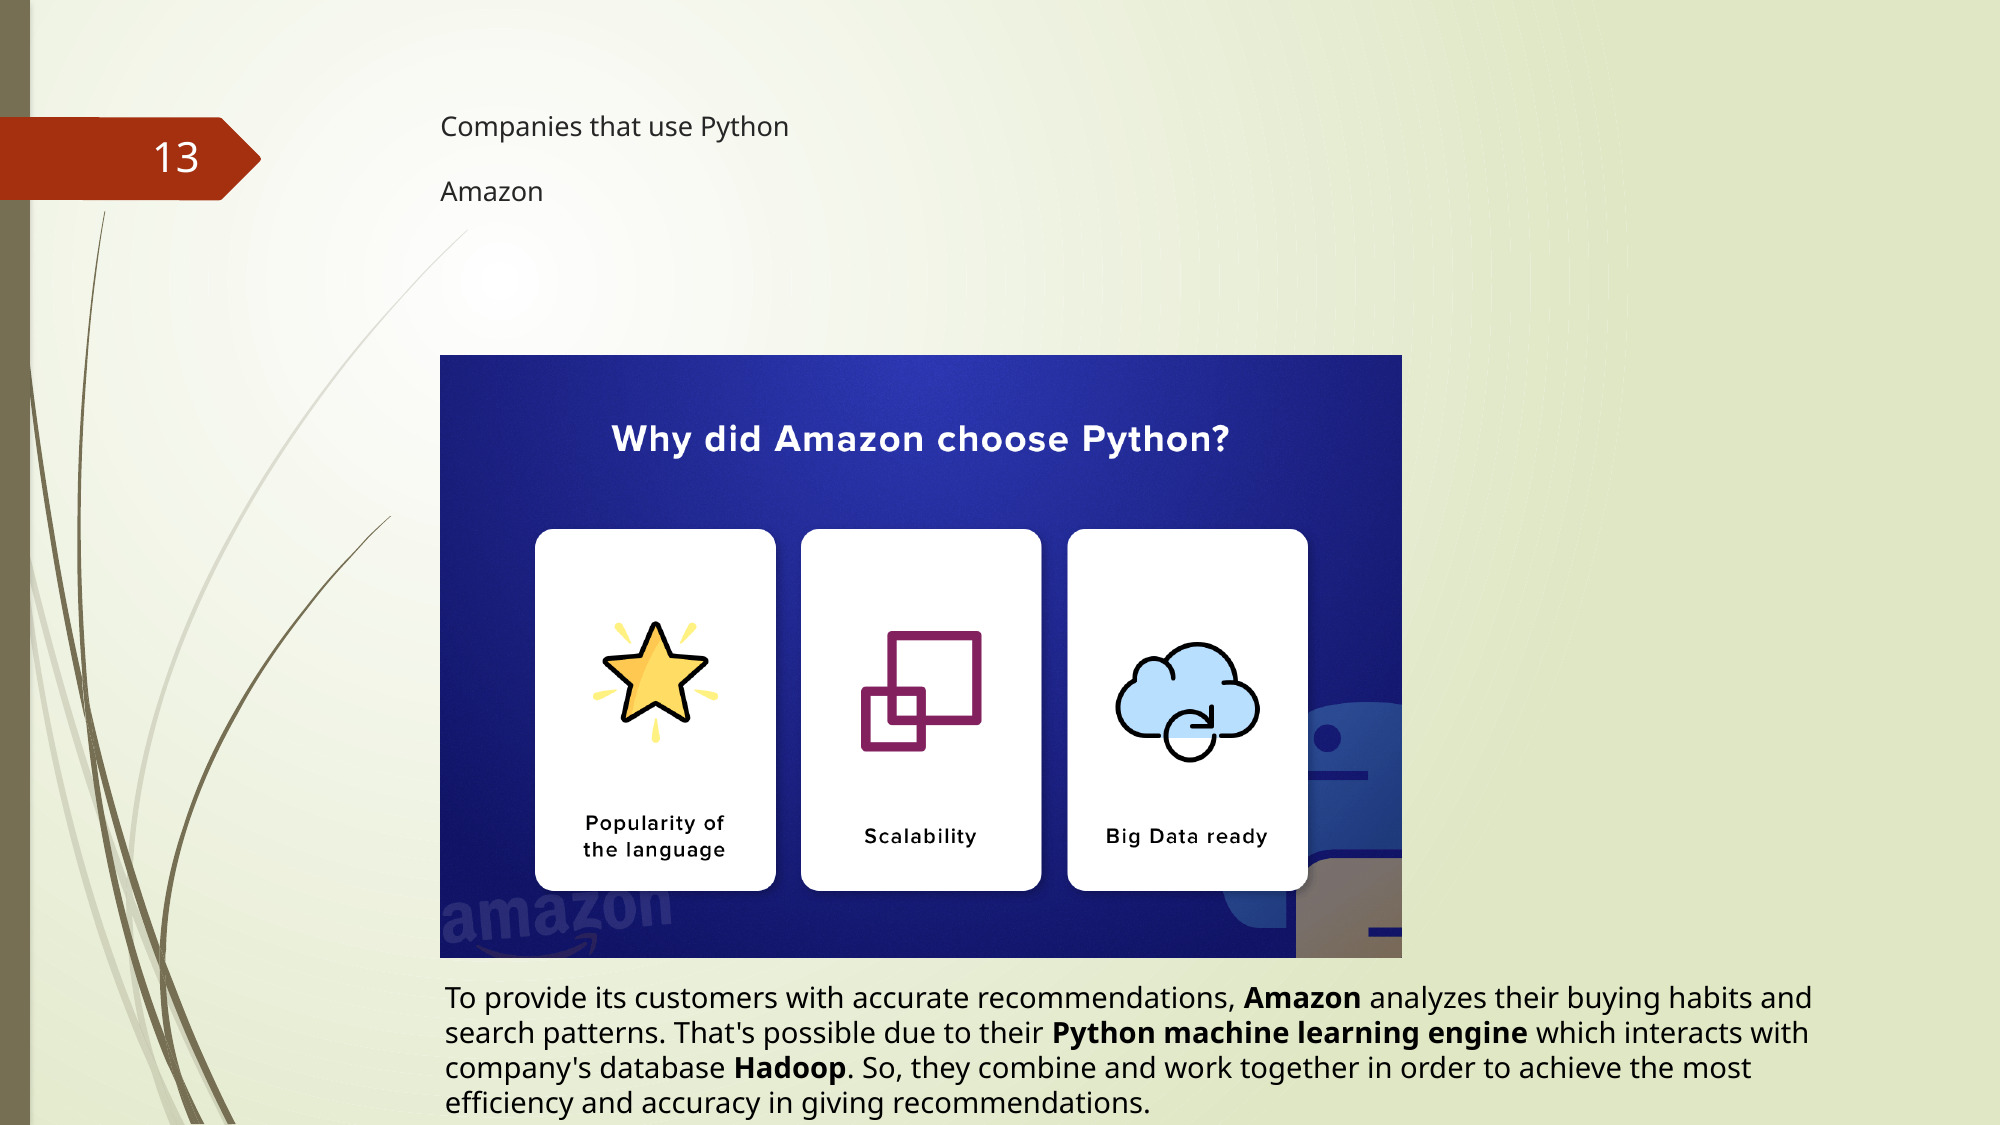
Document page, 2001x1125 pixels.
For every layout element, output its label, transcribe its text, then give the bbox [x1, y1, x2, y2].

slide_number 13 [87, 129, 216, 190]
title Companies that use Python Amazon [425, 102, 1888, 313]
picture [439, 355, 1403, 958]
text_box To provide its customers with accurate recommendations, Amazon analyzes their buying habits and search patterns. That's possible due to their Python machine learning engine which interacts with company's database Hadoop. So, they combine and work together in order to achieve the most efficiency and accuracy in giving recommendations. [429, 971, 1892, 1125]
